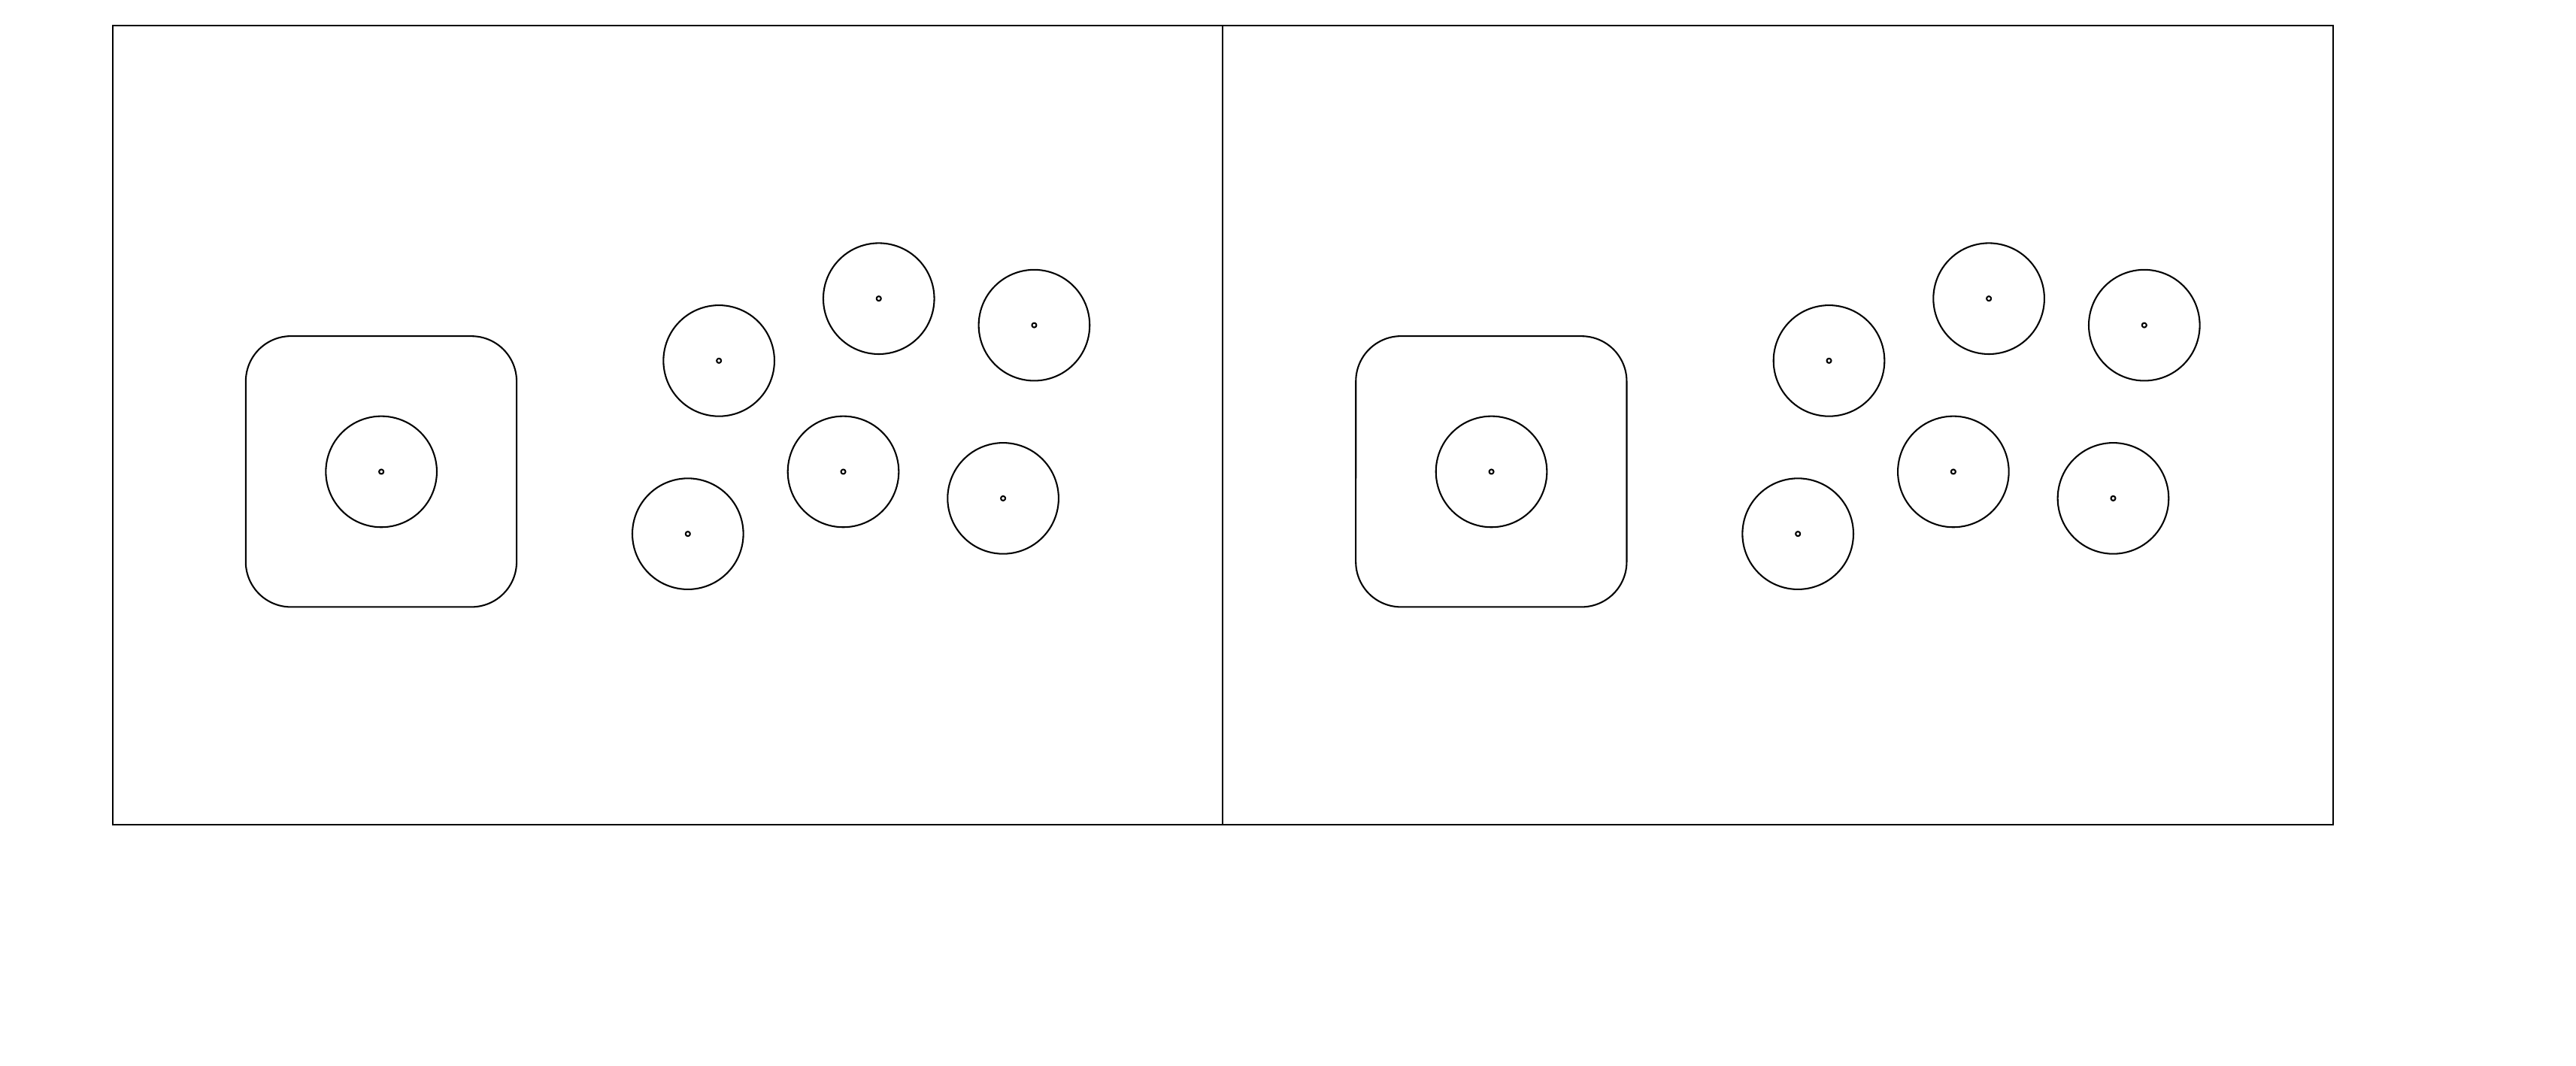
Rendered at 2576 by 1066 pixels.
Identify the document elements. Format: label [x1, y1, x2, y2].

text_box [1222, 25, 2334, 825]
text_box [245, 243, 1090, 607]
text_box [112, 25, 1222, 825]
text_box [1356, 243, 2200, 607]
